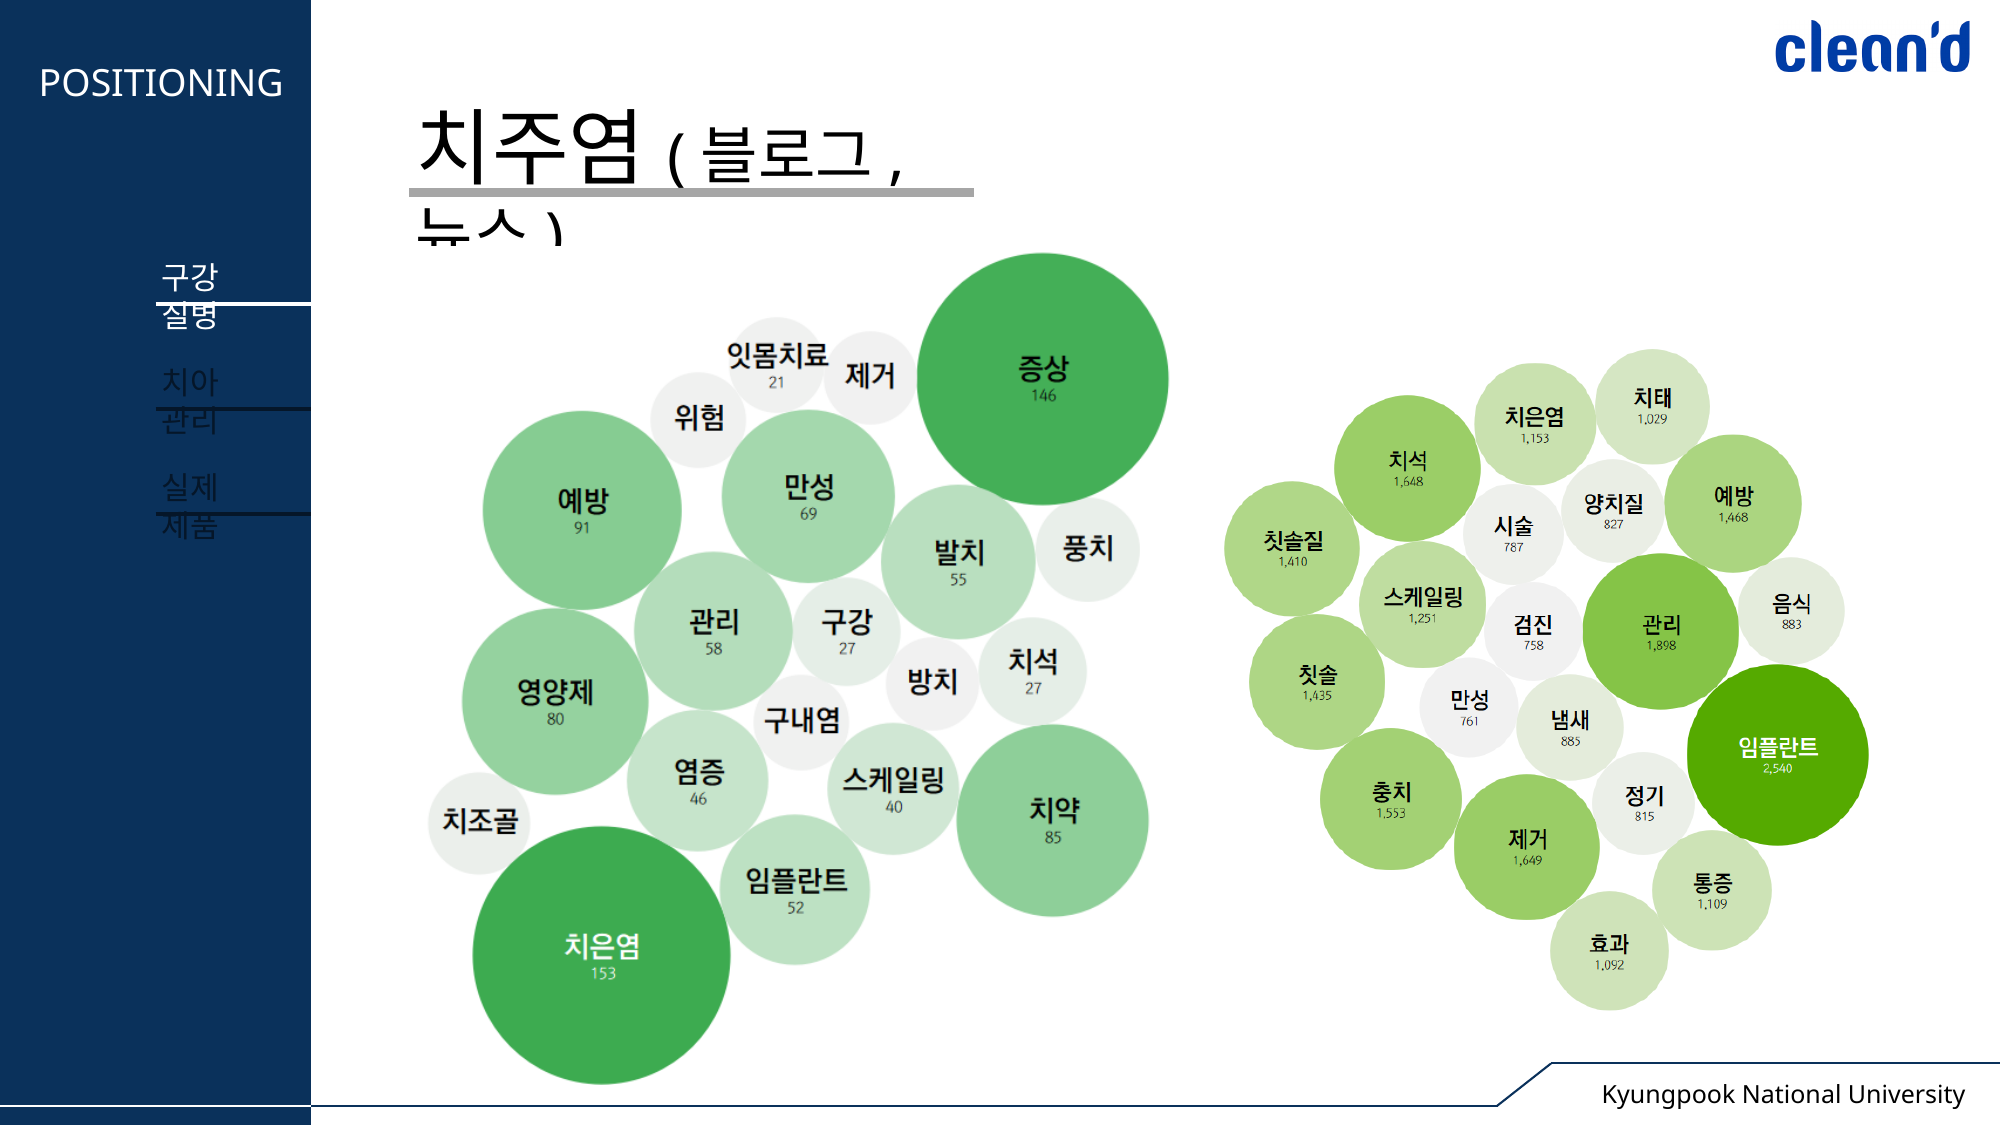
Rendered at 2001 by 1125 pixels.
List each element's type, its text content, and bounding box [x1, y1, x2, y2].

text_box POSITIONING [24, 51, 312, 112]
picture [1221, 338, 1875, 1021]
text_box 치아 관리 [146, 355, 295, 446]
text_box 치주염 (블로그, 뉴스) [401, 87, 982, 278]
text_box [0, 1063, 2000, 1107]
text_box 실제 제품 [146, 460, 295, 551]
text_box [0, 1107, 312, 1125]
text_box [0, 0, 312, 1063]
text_box 구강 질병 [146, 250, 295, 341]
text_box Kyungpook National University [1586, 1107, 2000, 1117]
picture [409, 246, 1177, 1085]
picture [1775, 20, 1970, 72]
